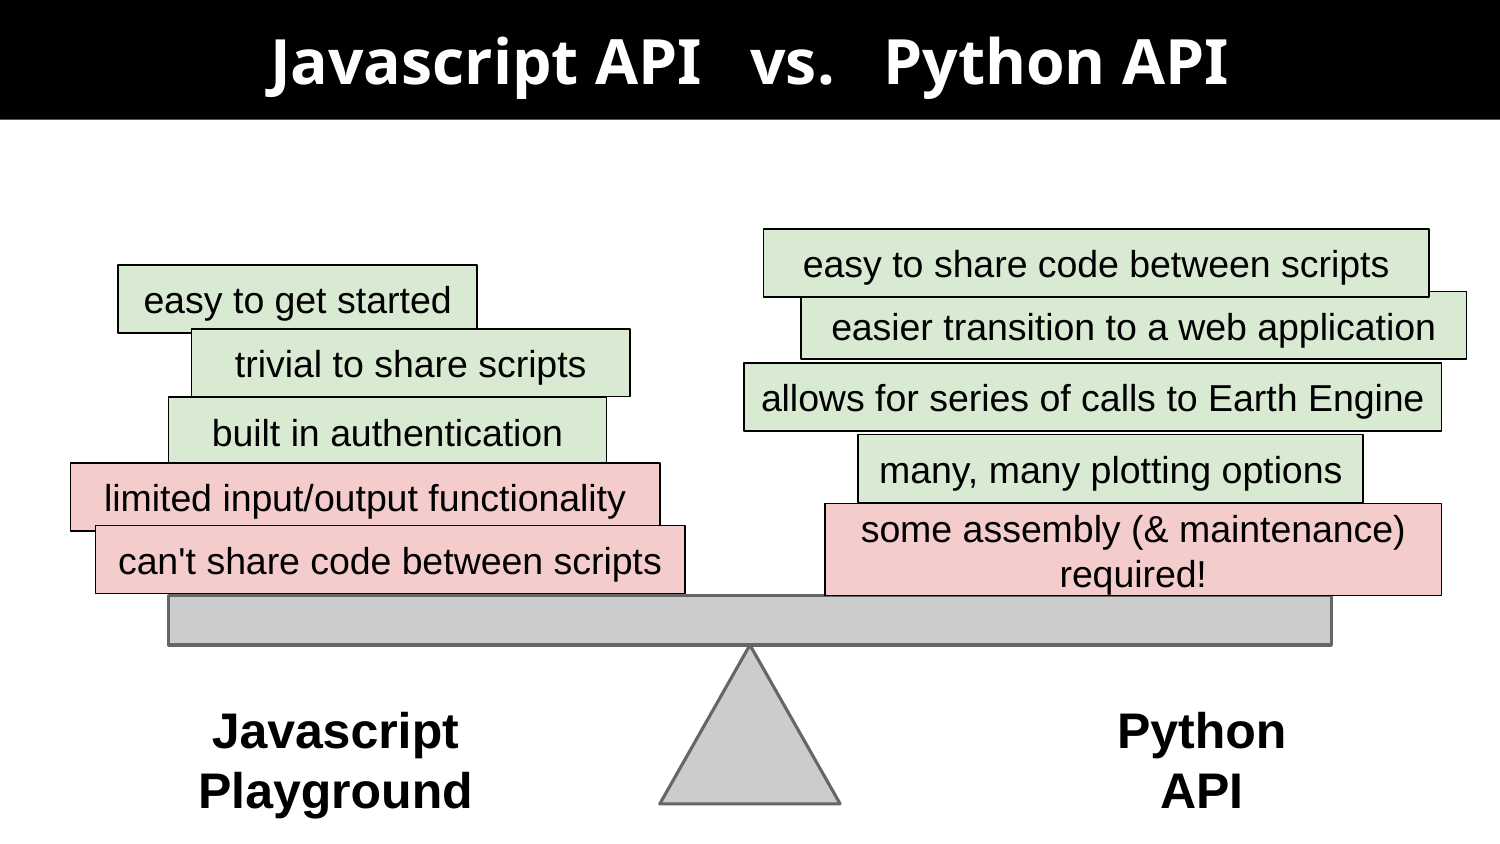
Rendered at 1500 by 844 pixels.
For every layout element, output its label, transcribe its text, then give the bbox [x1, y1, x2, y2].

text_box [659, 646, 841, 804]
text_box [168, 595, 1332, 646]
text_box easy to share code between scripts [763, 228, 1430, 297]
text_box Javascript API vs. Python API [0, 0, 1500, 120]
text_box allows for series of calls to Earth Engine [744, 362, 1442, 431]
text_box many, many plotting options [858, 434, 1364, 503]
text_box Python API [936, 683, 1467, 767]
text_box trivial to share scripts [191, 328, 630, 397]
text_box easier transition to a web application [801, 291, 1467, 360]
text_box easy to get started [118, 264, 477, 333]
text_box built in authentication [168, 396, 607, 462]
text_box Javascript Playground [70, 683, 601, 767]
text_box can't share code between scripts [95, 525, 685, 594]
text_box limited input/output functionality [70, 462, 660, 531]
text_box some assembly (& maintenance) required! [825, 503, 1442, 596]
